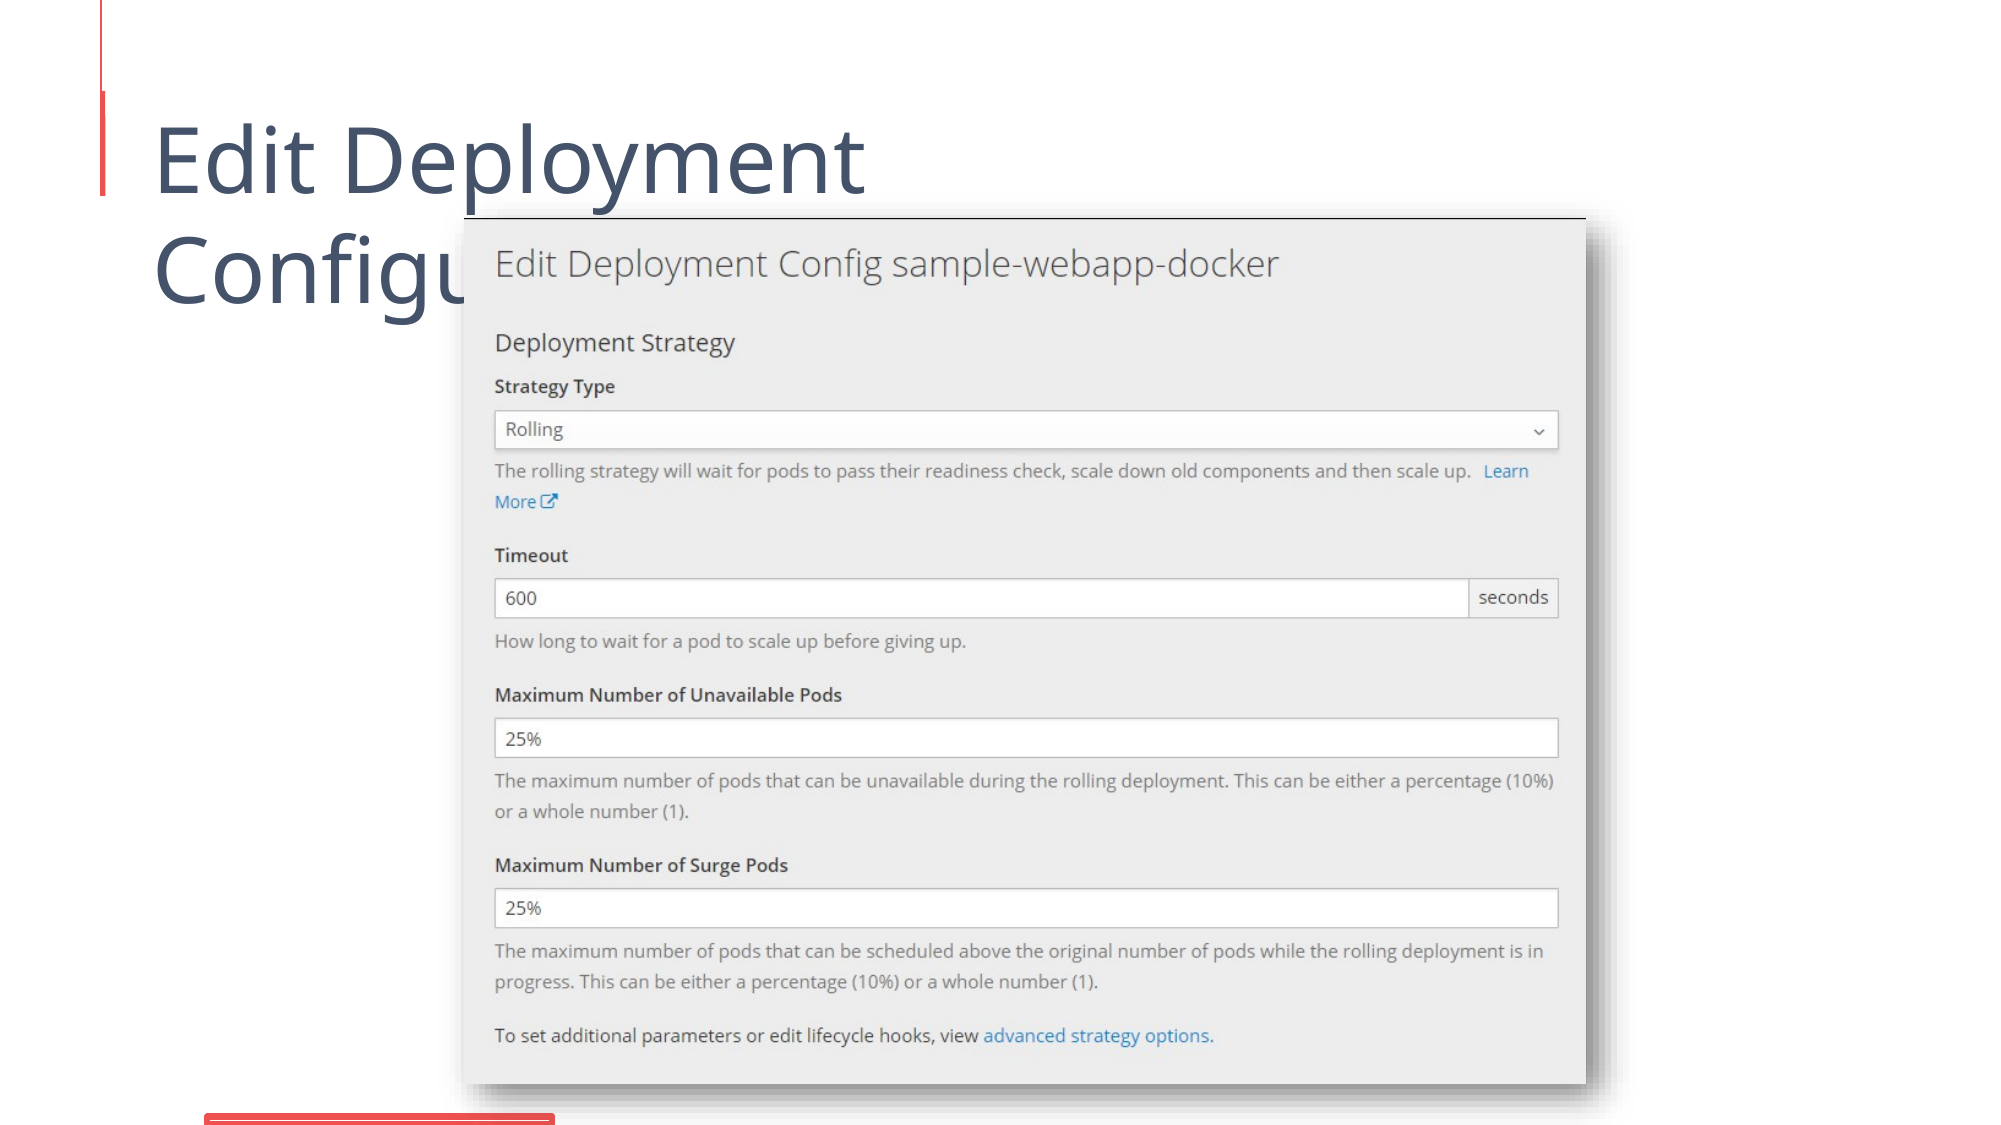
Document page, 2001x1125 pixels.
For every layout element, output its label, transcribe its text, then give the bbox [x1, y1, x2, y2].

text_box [432, 186, 1648, 1125]
text_box [207, 1116, 427, 1124]
title Edit Deployment Configuration [150, 100, 1409, 323]
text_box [99, 0, 106, 199]
